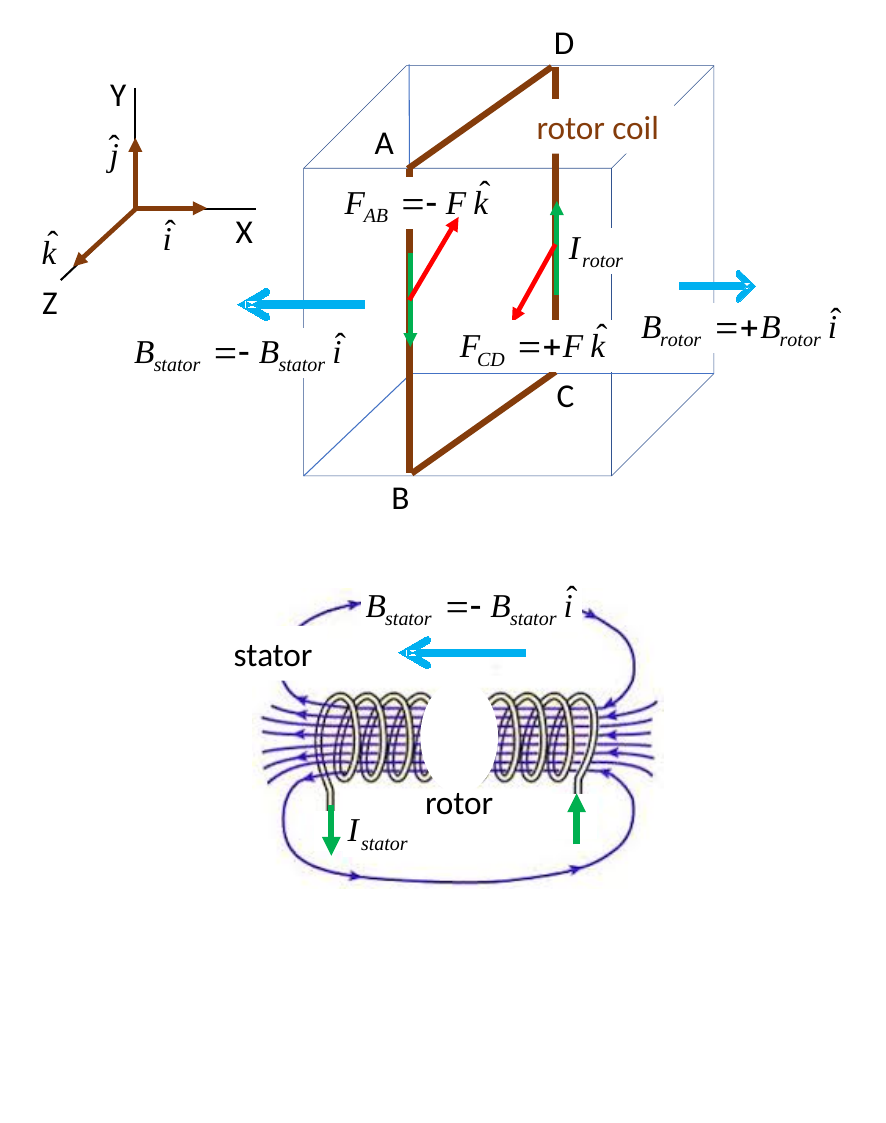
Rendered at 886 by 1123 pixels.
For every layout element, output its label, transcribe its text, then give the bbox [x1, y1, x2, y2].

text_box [564, 228, 629, 274]
text_box B [376, 477, 425, 524]
text_box [714, 270, 756, 302]
text_box Z [27, 274, 73, 329]
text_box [361, 581, 582, 632]
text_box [129, 327, 351, 378]
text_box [407, 66, 556, 474]
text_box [303, 64, 714, 477]
text_box [237, 288, 303, 321]
picture [252, 588, 664, 889]
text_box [343, 810, 414, 857]
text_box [409, 216, 459, 301]
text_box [511, 244, 556, 320]
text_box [339, 176, 495, 229]
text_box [37, 66, 269, 281]
text_box D [539, 14, 590, 64]
text_box stator [219, 625, 252, 681]
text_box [455, 320, 612, 373]
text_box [636, 302, 845, 353]
